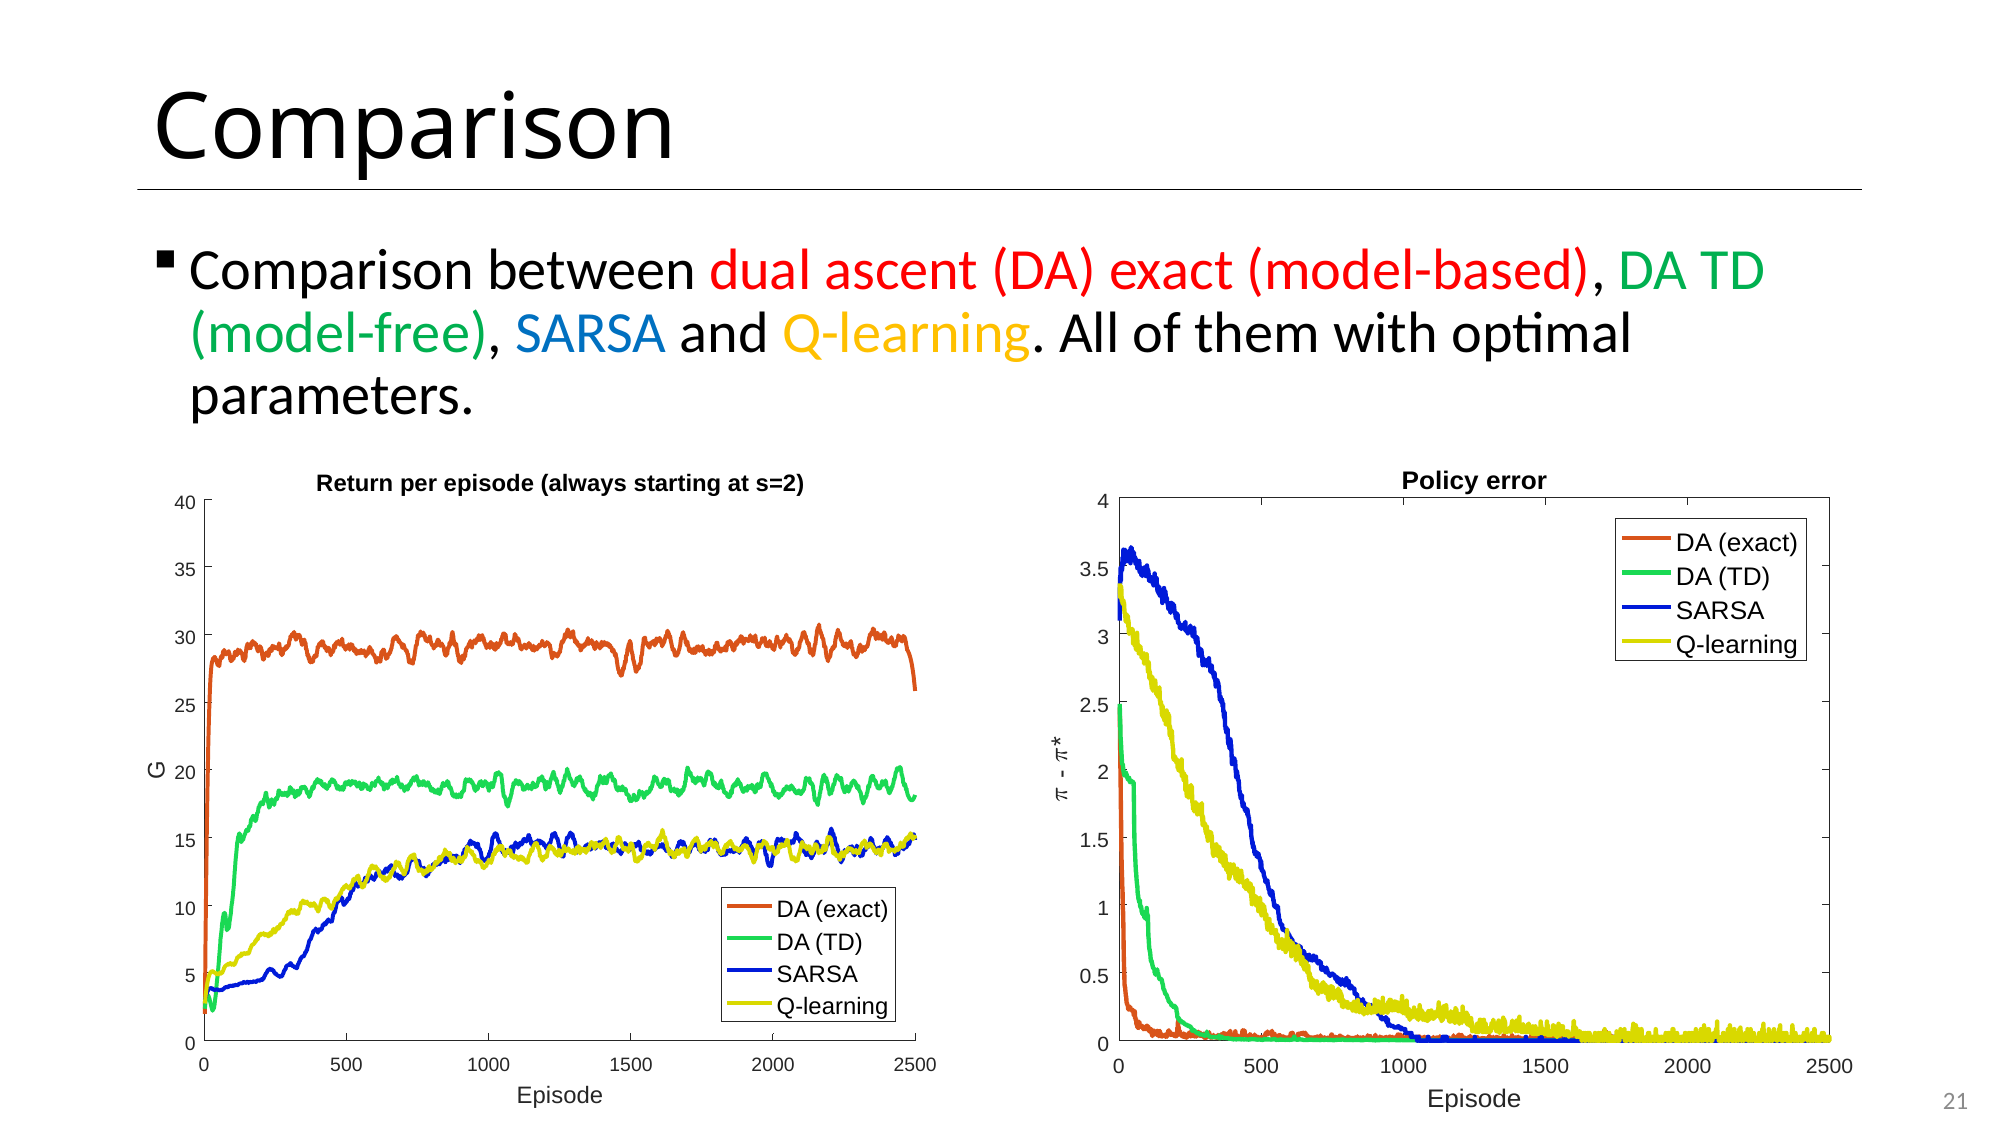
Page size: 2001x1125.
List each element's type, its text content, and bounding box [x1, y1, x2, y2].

title Comparison [137, 19, 1863, 231]
picture [85, 448, 1915, 1112]
list Comparison between dual ascent (DA) exact (model-based), DA TD (model-free), SARSA and Q-learning. All of them with optimal parameters. [137, 231, 1863, 448]
slide_number 21 [1533, 1069, 1984, 1125]
